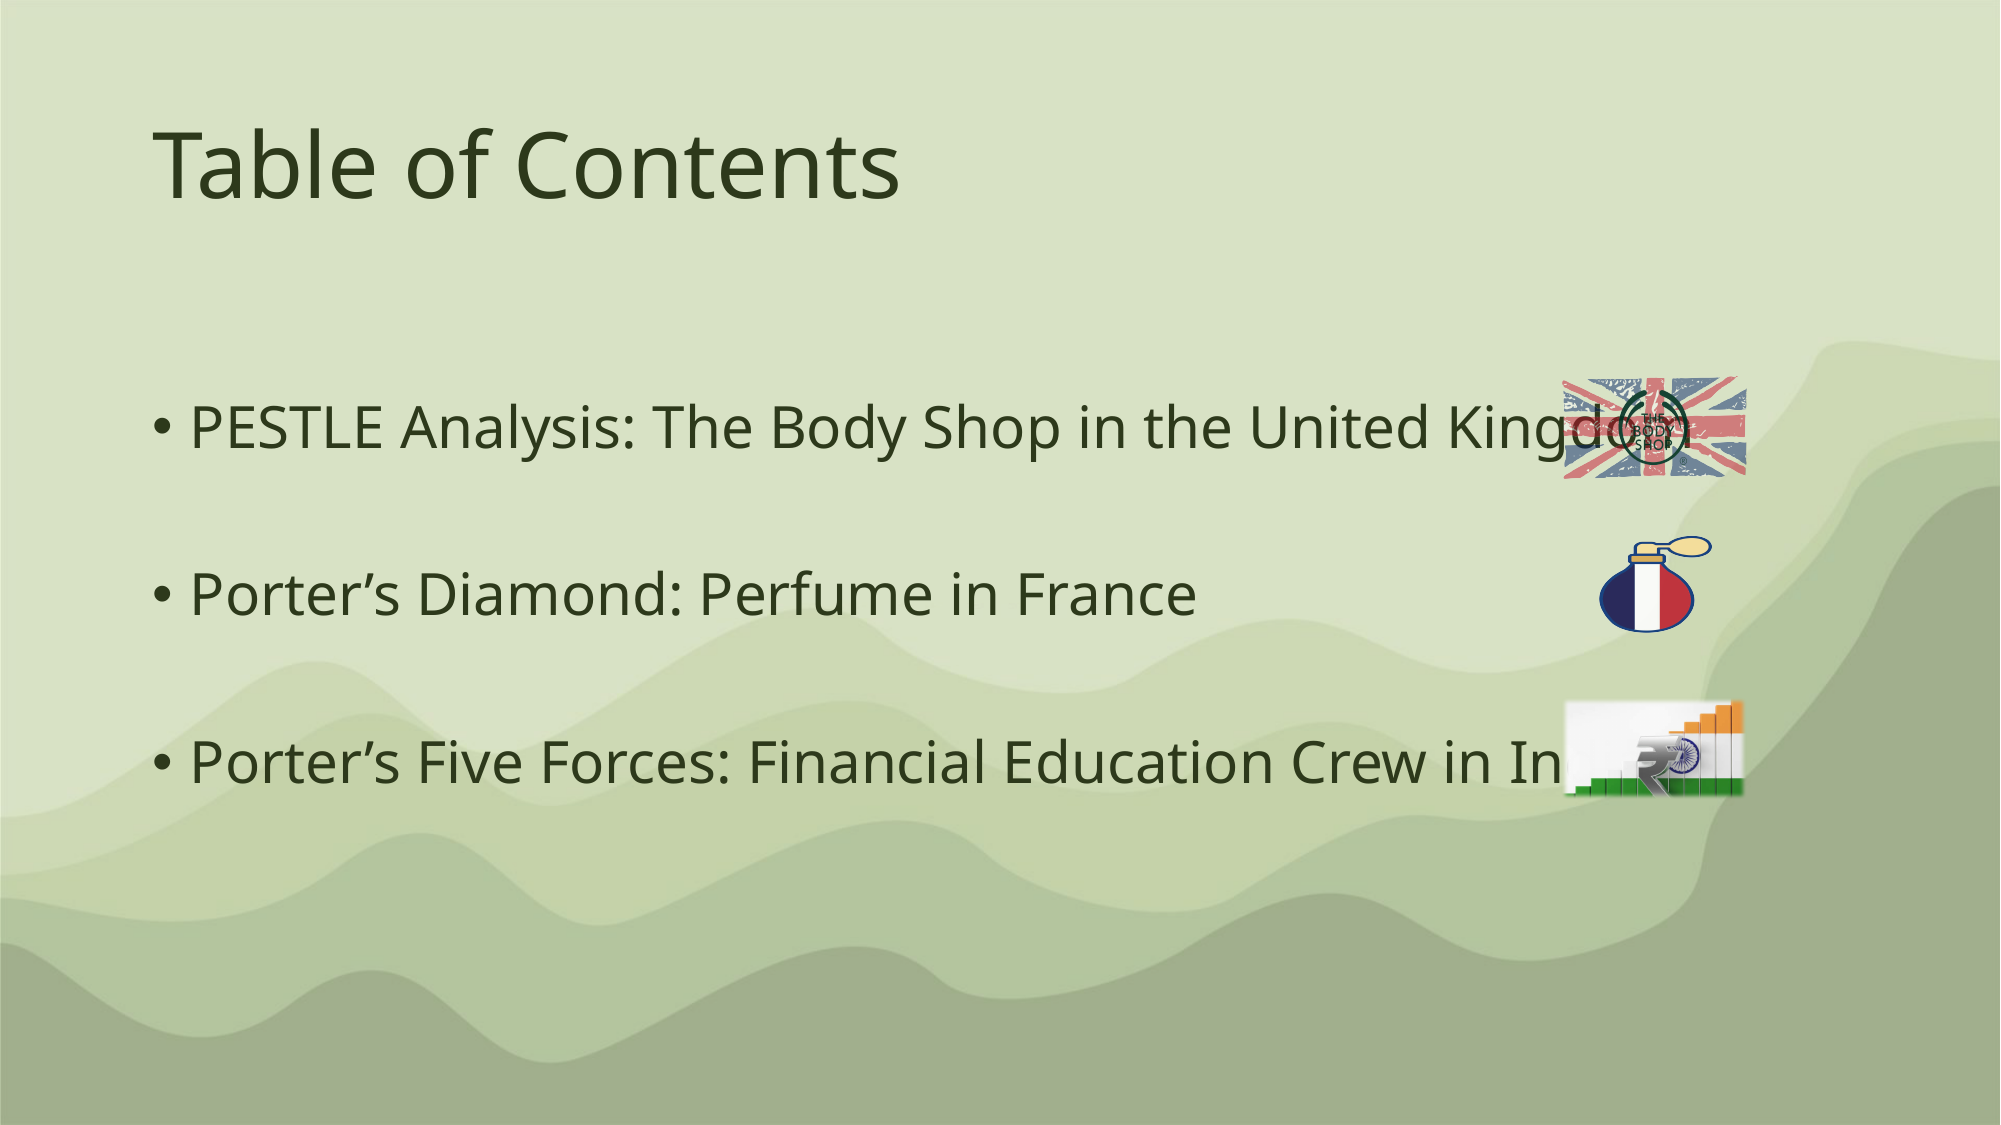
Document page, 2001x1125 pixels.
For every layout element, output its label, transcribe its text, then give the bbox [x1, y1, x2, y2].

text_box [1591, 532, 1717, 636]
text_box [1560, 376, 1748, 480]
list PESTLE Analysis: The Body Shop in the United Kingdom Porter’s Diamond: Perfume in France Porter’s Five Forces: Financial Education Crew in India [137, 299, 1863, 1014]
text_box [1566, 702, 1742, 795]
title Table of Contents [137, 59, 1863, 278]
